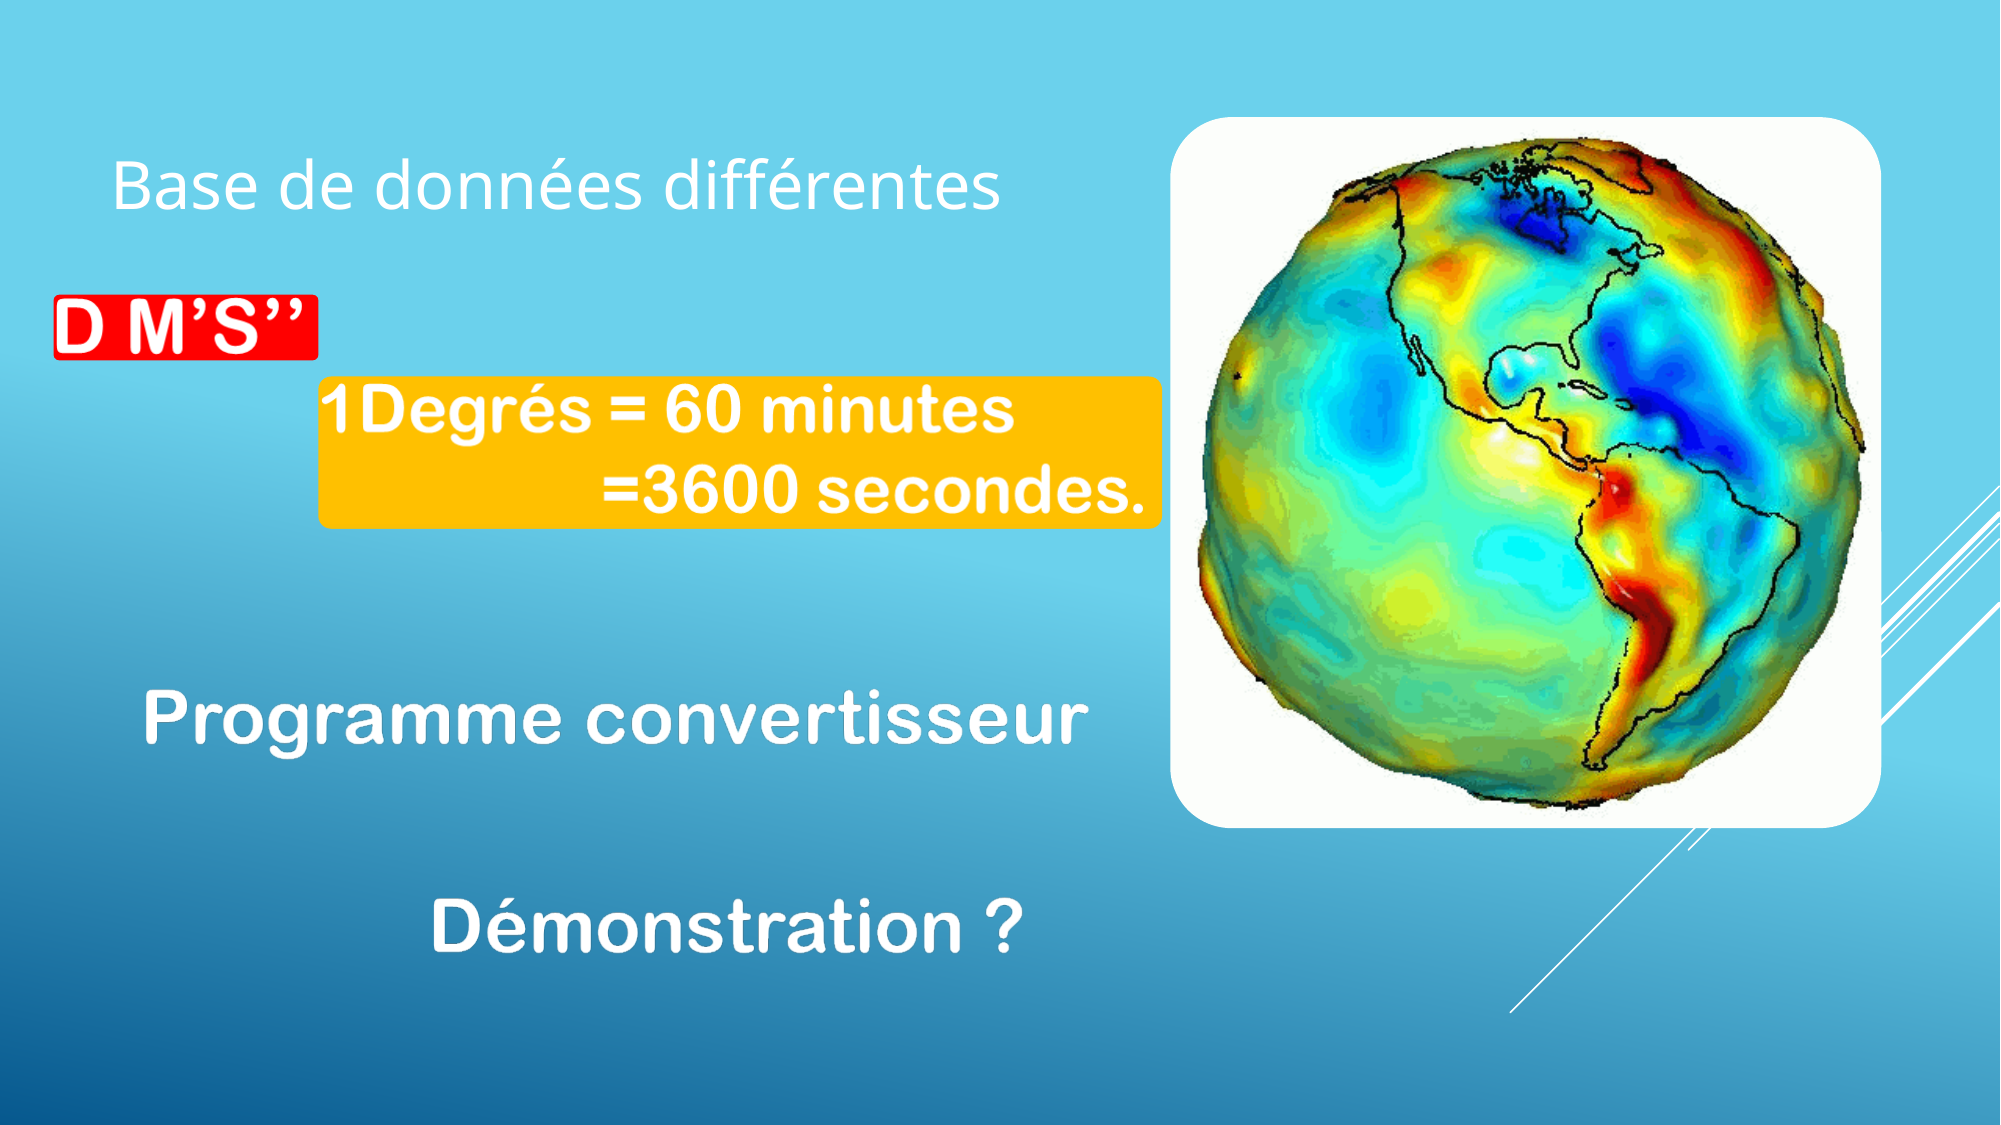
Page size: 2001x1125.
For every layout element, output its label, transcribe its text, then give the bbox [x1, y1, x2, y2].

picture [53, 294, 319, 361]
text_box Base de données différentes [95, 135, 1052, 230]
picture [94, 647, 1151, 806]
picture [318, 376, 1163, 530]
picture [382, 855, 1454, 1015]
picture [1170, 116, 1882, 829]
